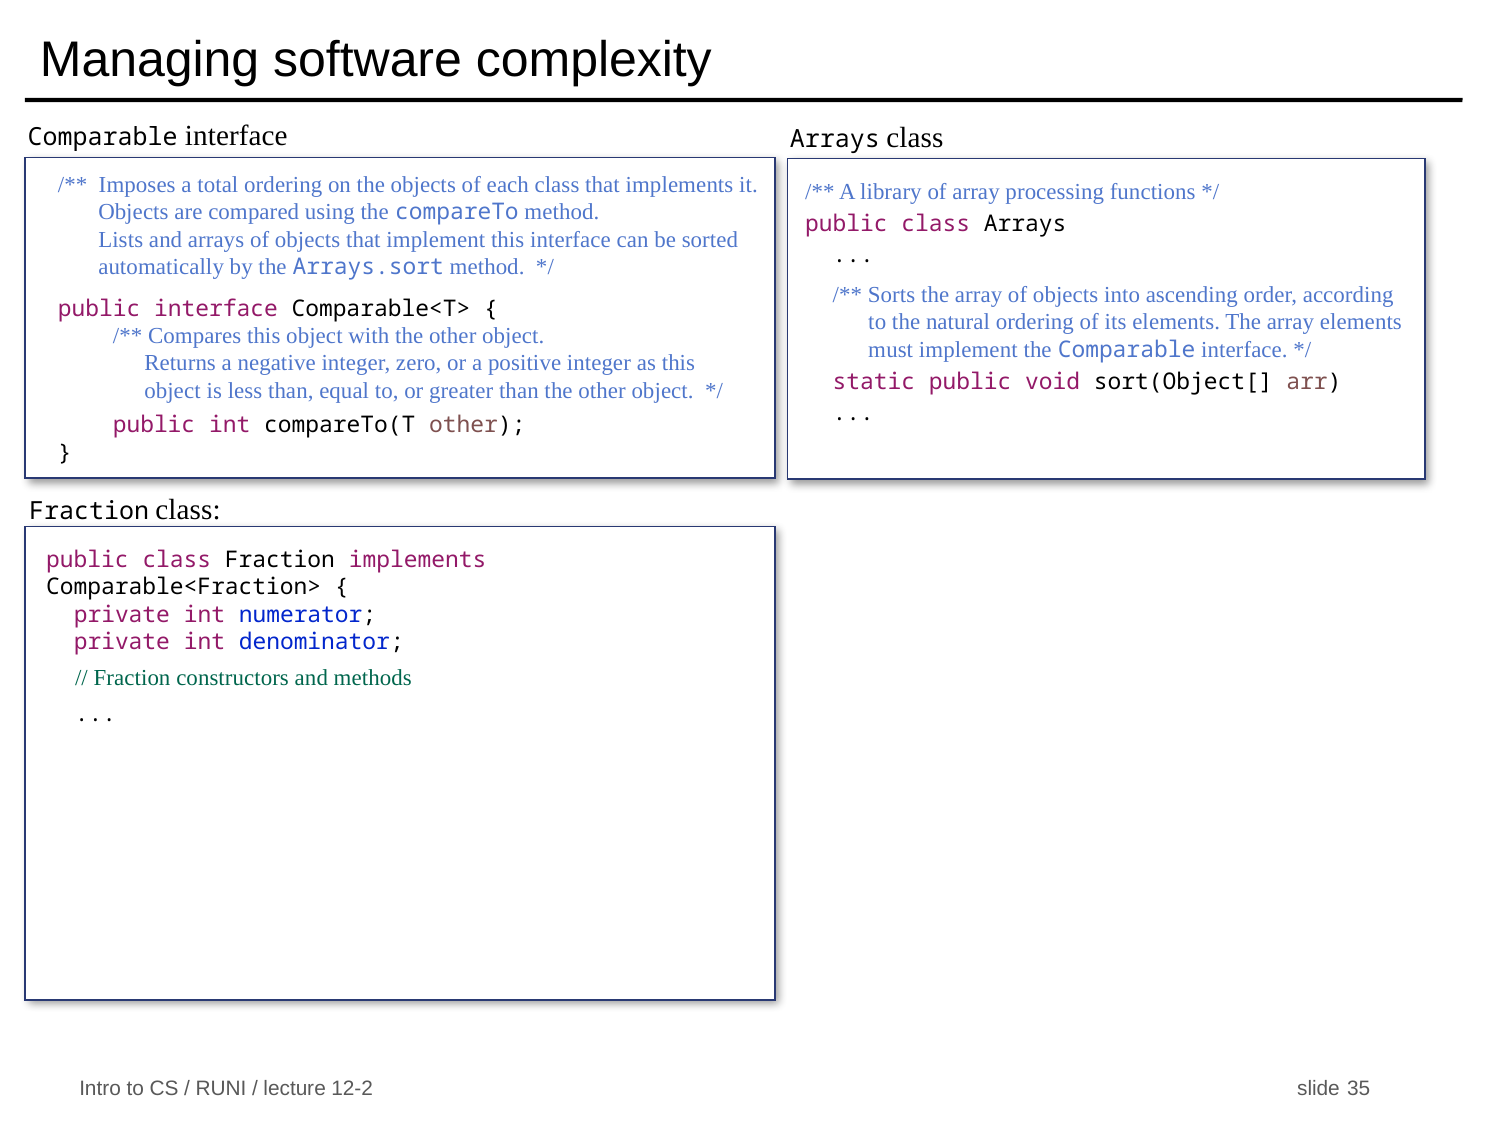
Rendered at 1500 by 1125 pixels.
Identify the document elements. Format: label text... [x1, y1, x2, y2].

title Managing software complexity [24, 12, 1463, 100]
text_box Arrays class [774, 110, 1338, 160]
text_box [13, 482, 776, 1001]
text_box /** A library of array processing functions */ public class Arrays ... /** Sorts the array of objects into ascending order, according to the natural ordering of its elements. The array elements must implement the Comparable interface. */ static public void sort(Object[] arr) ... [787, 158, 1425, 480]
text_box Comparable interface [12, 108, 950, 158]
text_box /** Imposes a total ordering on the objects of each class that implements it. Objects are compared using the compareTo method. Lists and arrays of objects that implement this interface can be sorted automatically by the Arrays.sort method. */ public interface Comparable<T> { /** Compares this object with the other object. Returns a negative integer, zero, or a positive integer as this object is less than, equal to, or greater than the other object. */ public int compareTo(T other); } [24, 158, 775, 478]
